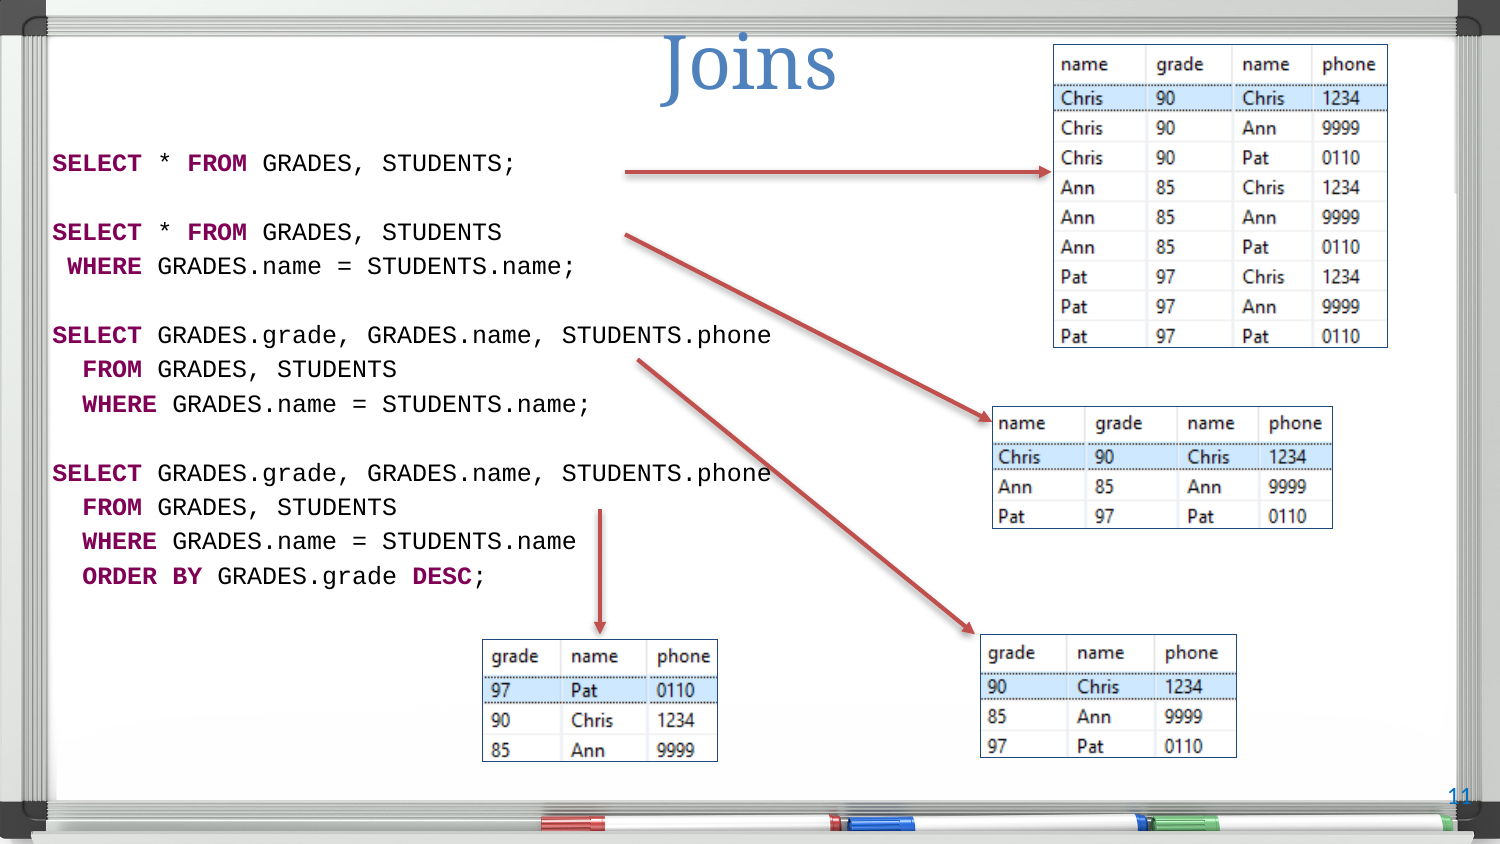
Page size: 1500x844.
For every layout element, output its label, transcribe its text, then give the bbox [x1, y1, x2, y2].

picture [0, 0, 1500, 844]
slide_number 11 [1387, 771, 1488, 817]
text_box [624, 234, 993, 423]
text_box SELECT * FROM GRADES, STUDENTS; SELECT * FROM GRADES, STUDENTS WHERE GRADES.name = STUDENTS.name; SELECT GRADES.grade, GRADES.name, STUDENTS.phone FROM GRADES, STUDENTS WHERE GRADES.name = STUDENTS.name; SELECT GRADES.grade, GRADES.name, STUDENTS.phone FROM GRADES, STUDENTS WHERE GRADES.name = STUDENTS.name ORDER BY GRADES.grade DESC; [37, 134, 800, 597]
title Joins [12, 9, 1488, 110]
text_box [637, 359, 976, 635]
